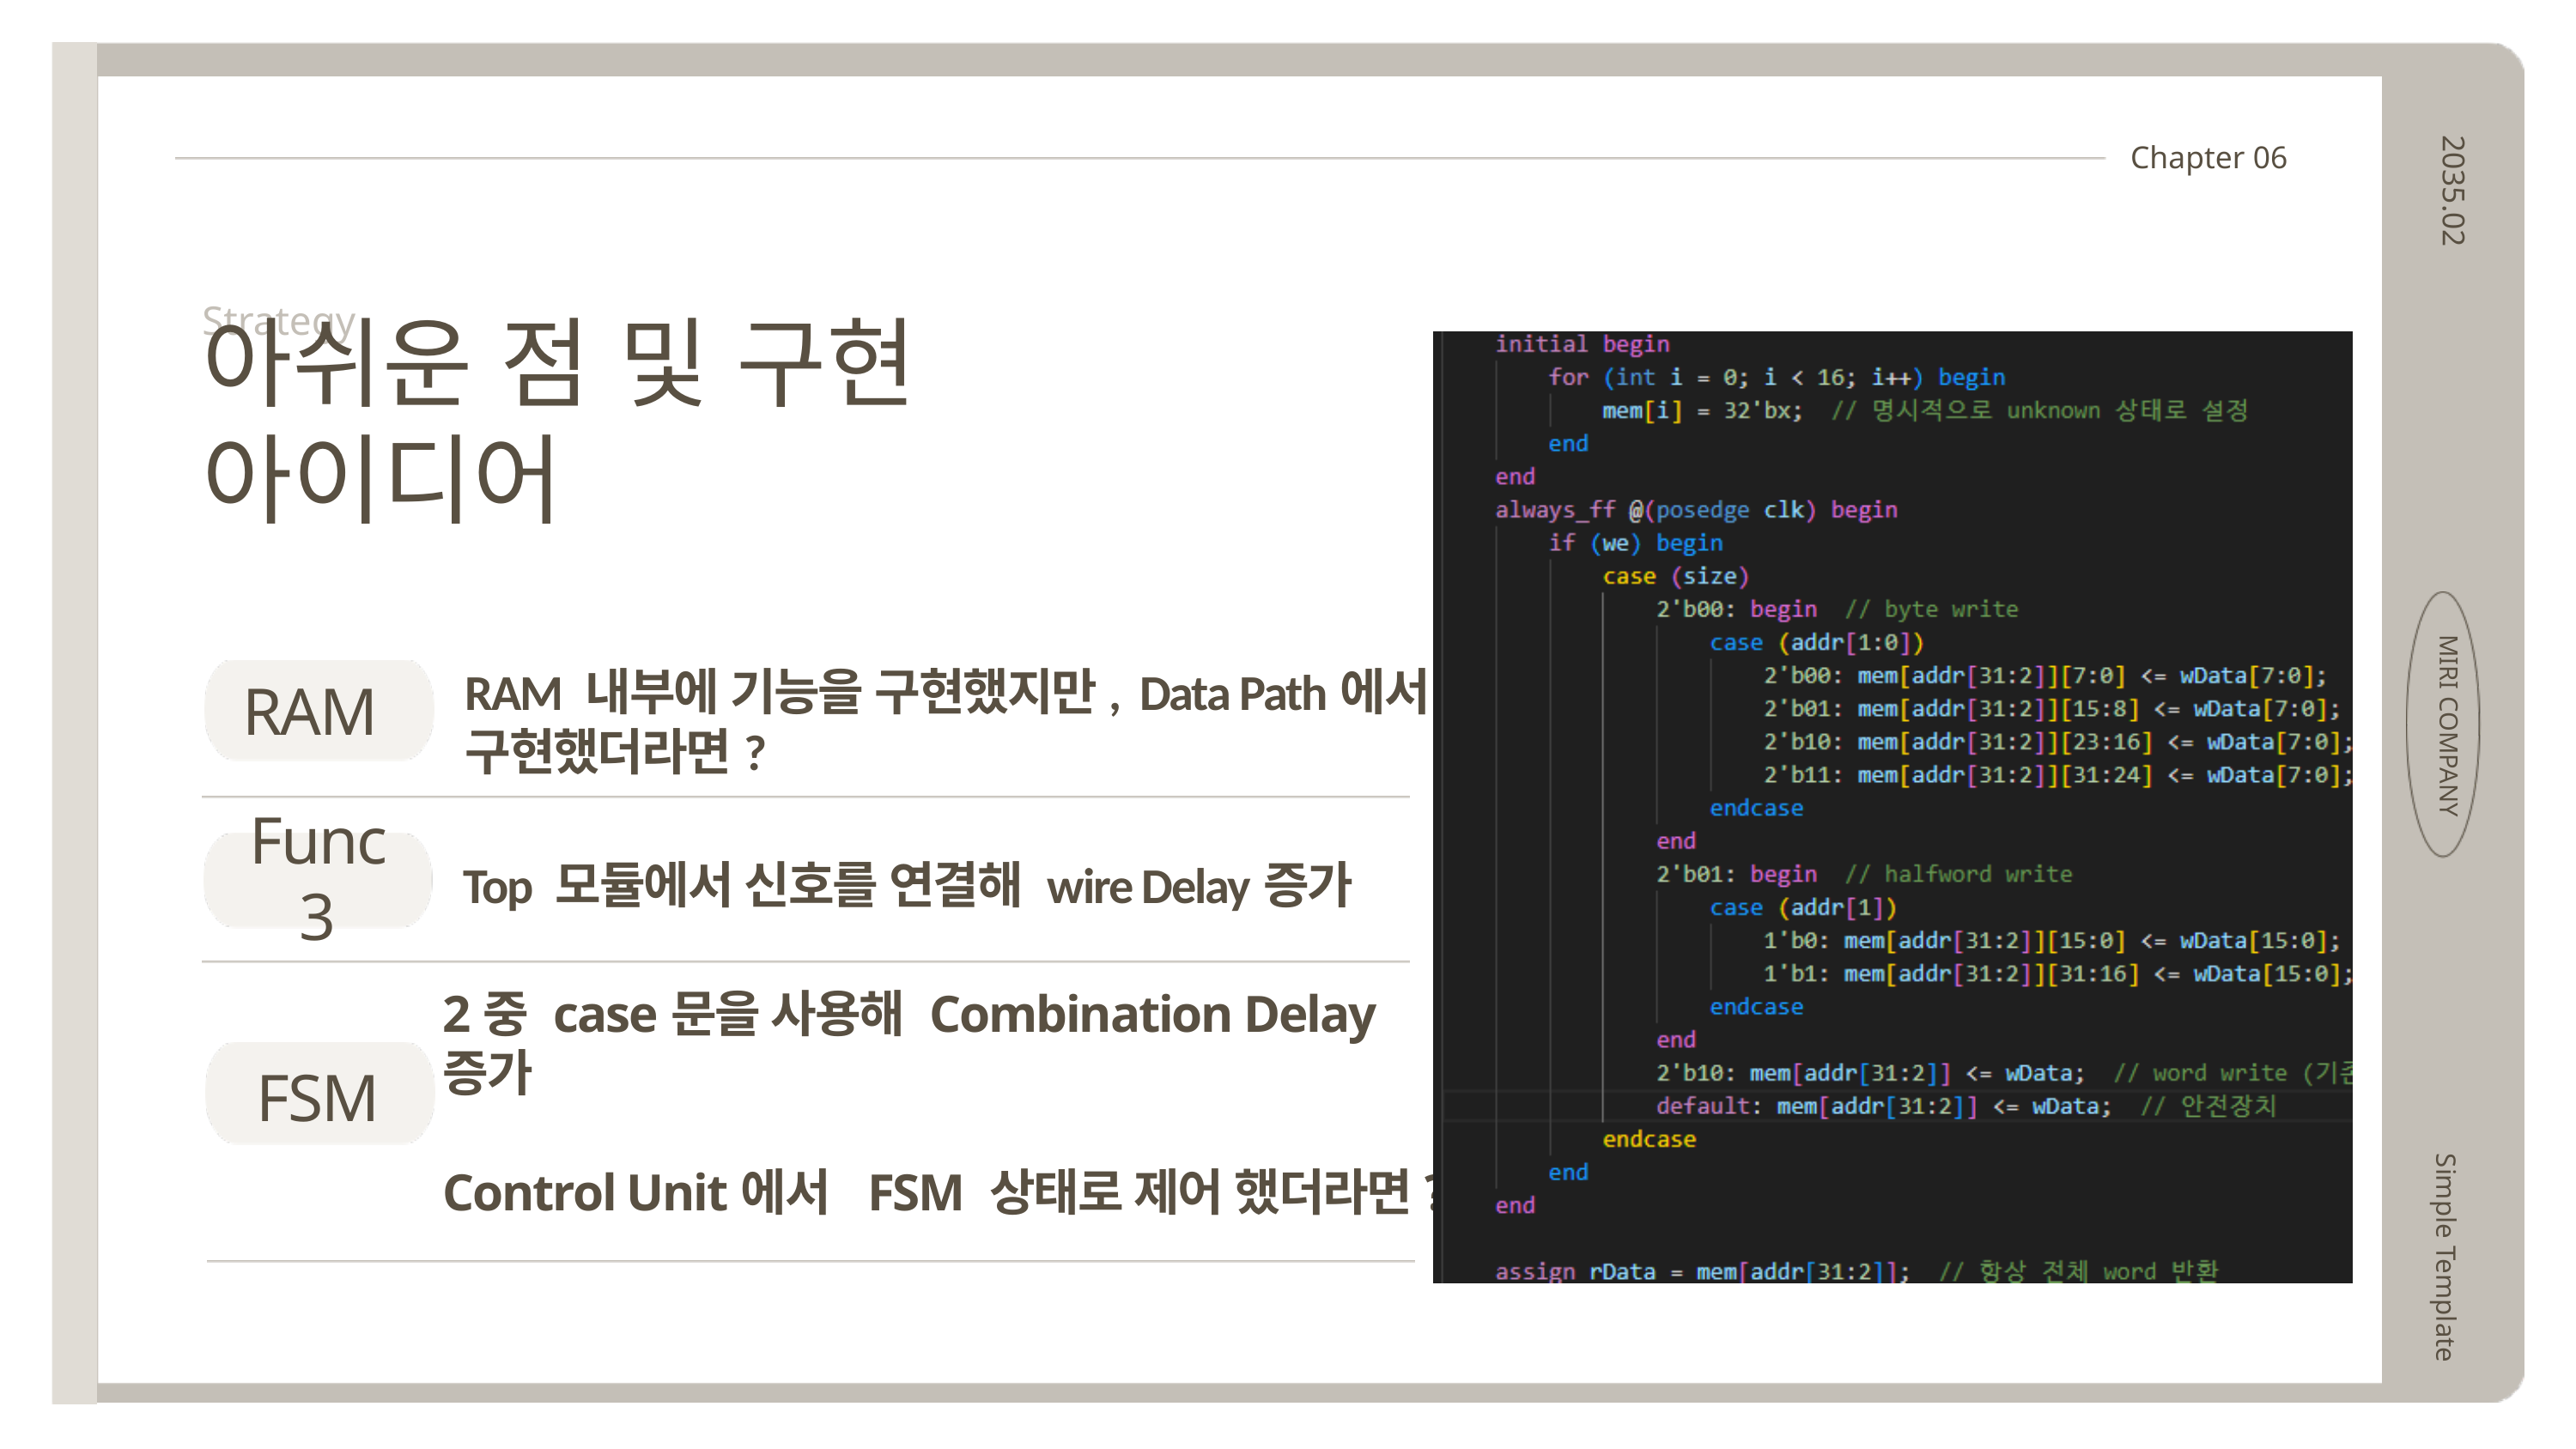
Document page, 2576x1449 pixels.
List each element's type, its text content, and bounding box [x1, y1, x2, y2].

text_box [204, 659, 434, 761]
text_box 2035.02 [2427, 135, 2470, 330]
picture [52, 0, 2522, 1449]
text_box Simple Template [2421, 1103, 2460, 1363]
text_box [204, 833, 434, 929]
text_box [205, 1042, 435, 1145]
